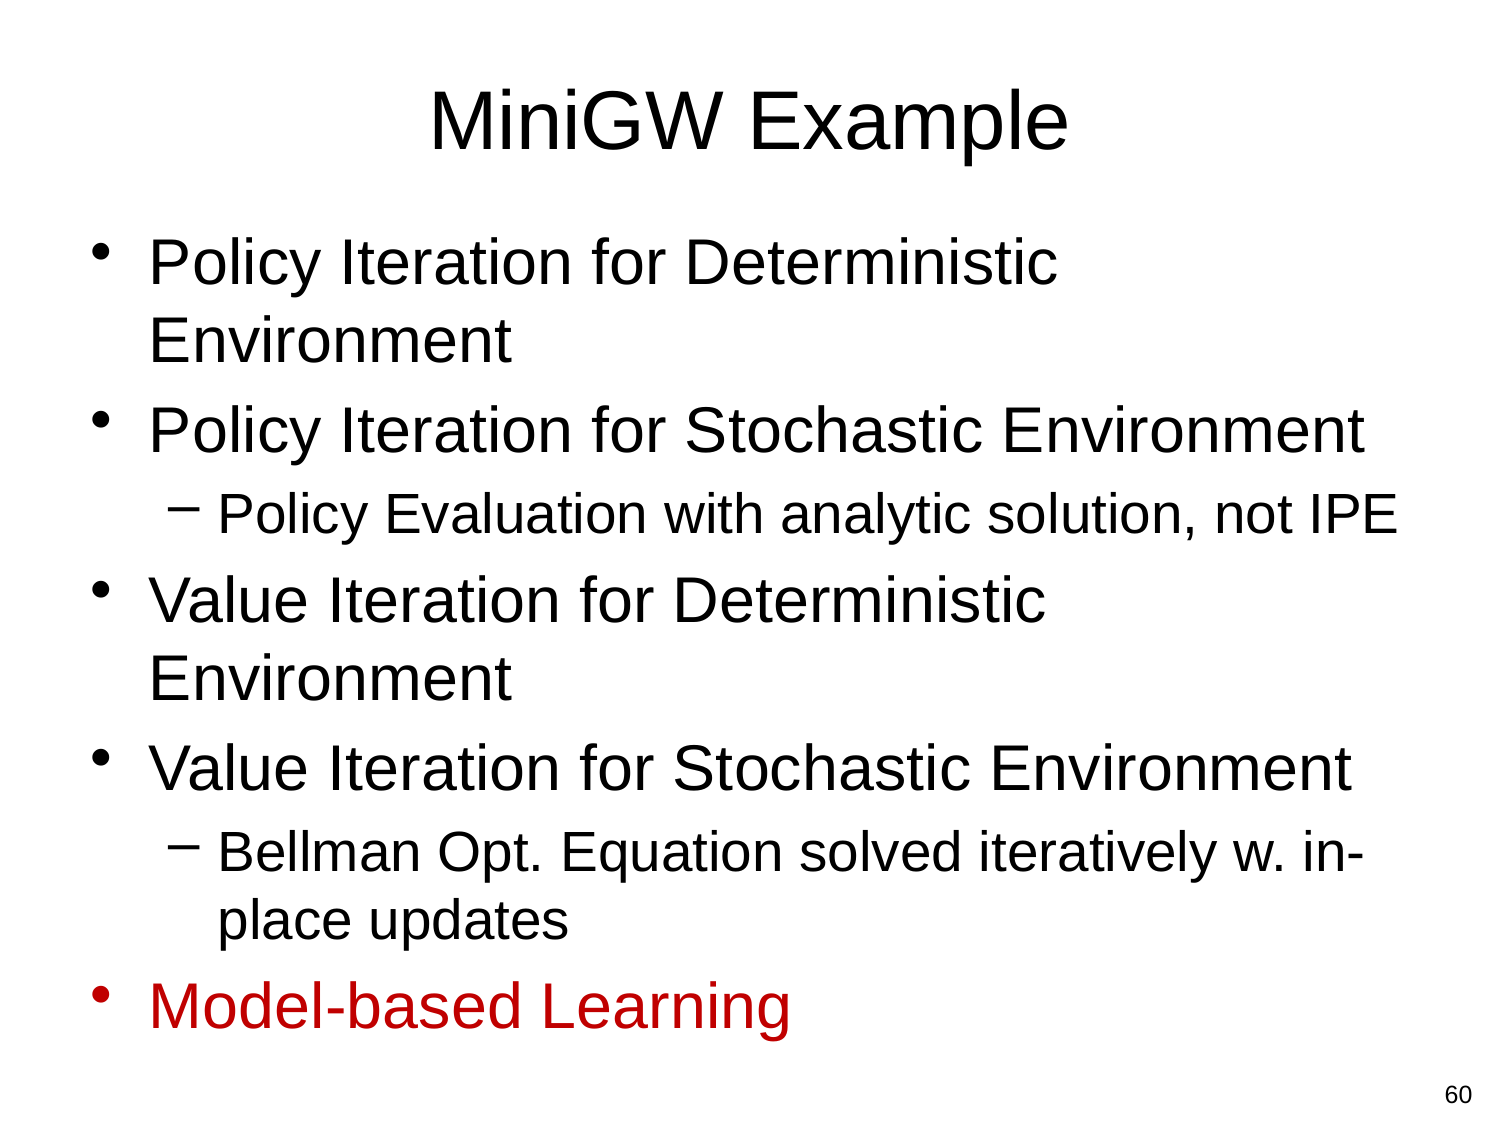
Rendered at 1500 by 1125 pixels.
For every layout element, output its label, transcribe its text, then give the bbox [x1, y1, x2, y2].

title MiniGW Example [74, 44, 1426, 188]
slide_number 60 [1137, 1070, 1488, 1112]
list Policy Iteration for Deterministic Environment Policy Iteration for Stochastic Environment Policy Evaluation with analytic solution, not IPE Value Iteration for Deterministic Environment Value Iteration for Stochastic Environment Bellman Opt. Equation solved iteratively w. in-place updates Model-based Learning [74, 212, 1426, 1072]
